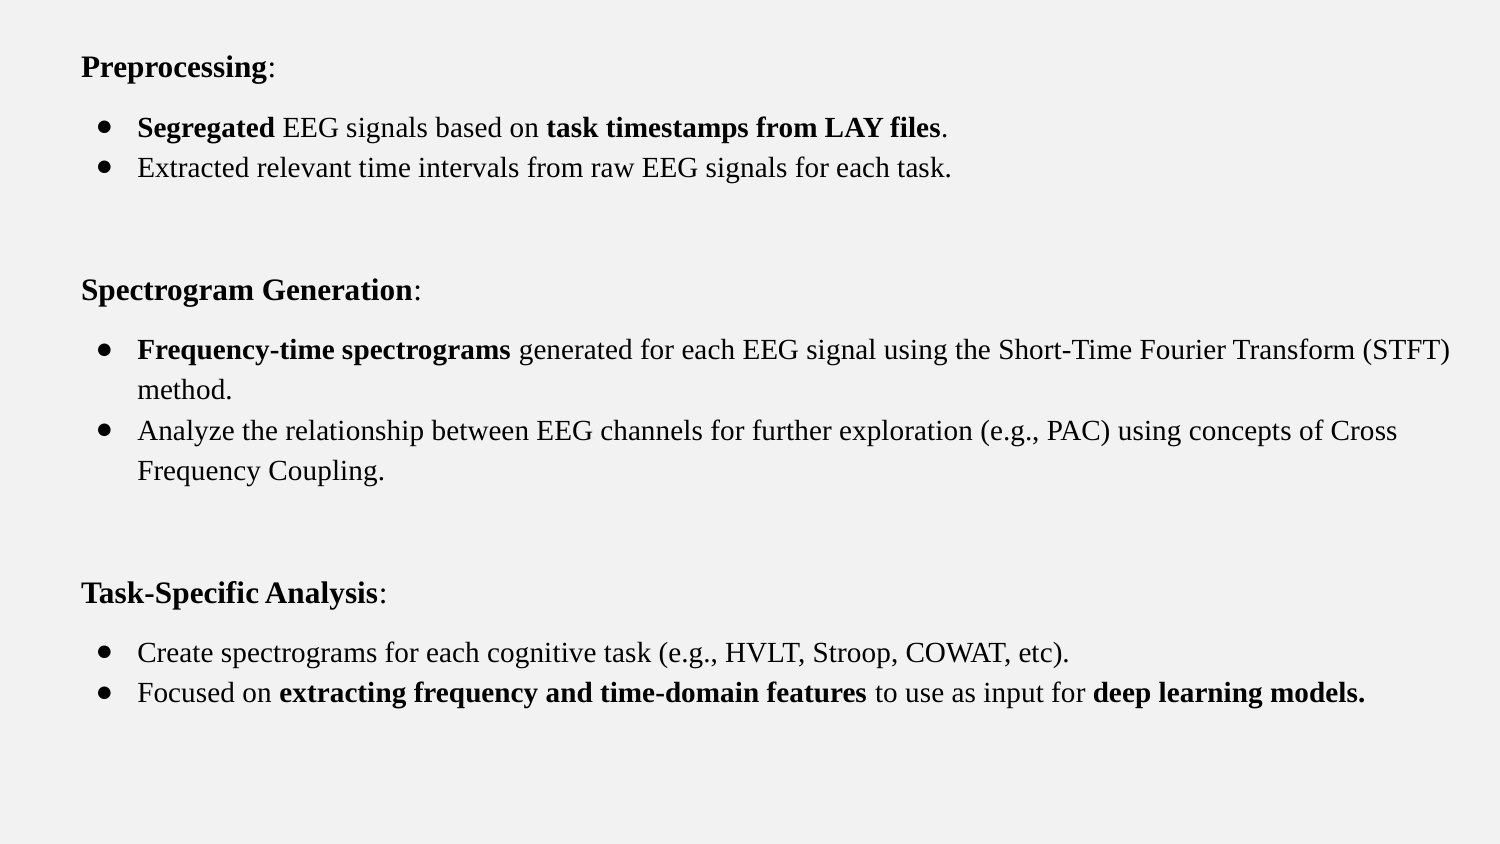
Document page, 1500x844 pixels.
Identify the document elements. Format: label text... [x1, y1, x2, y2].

text_box Preprocessing: Segregated EEG signals based on task timestamps from LAY files. Extracted relevant time intervals from raw EEG signals for each task. Spectrogram Generation: Frequency-time spectrograms generated for each EEG signal using the Short-Time Fourier Transform (STFT) method. Analyze the relationship between EEG channels for further exploration (e.g., PAC) using concepts of Cross Frequency Coupling. Task-Specific Analysis: Create spectrograms for each cognitive task (e.g., HVLT, Stroop, COWAT, etc). Focused on extracting frequency and time-domain features to use as input for deep learning models. [69, 35, 1487, 783]
